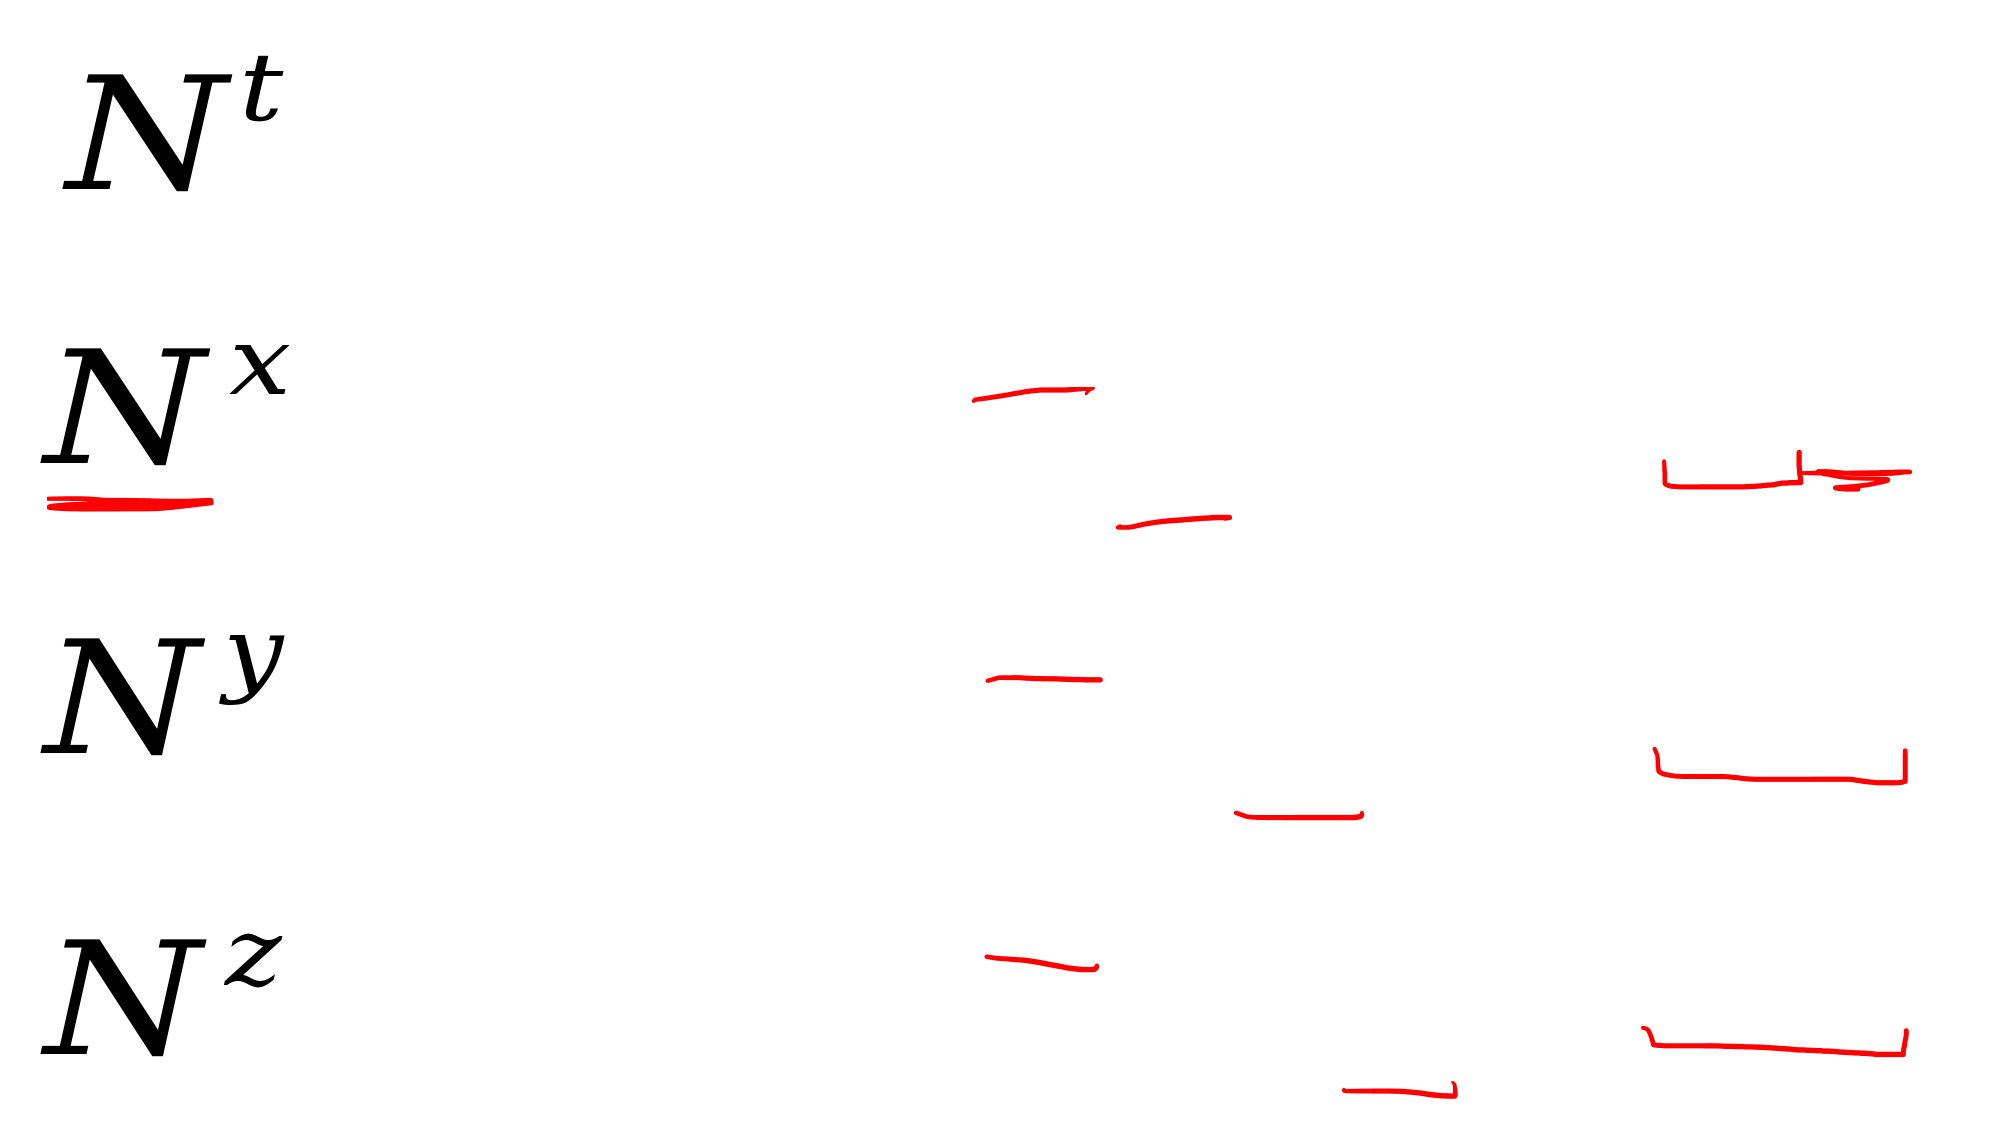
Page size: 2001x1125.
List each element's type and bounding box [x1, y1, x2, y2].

picture [47, 387, 1921, 1107]
